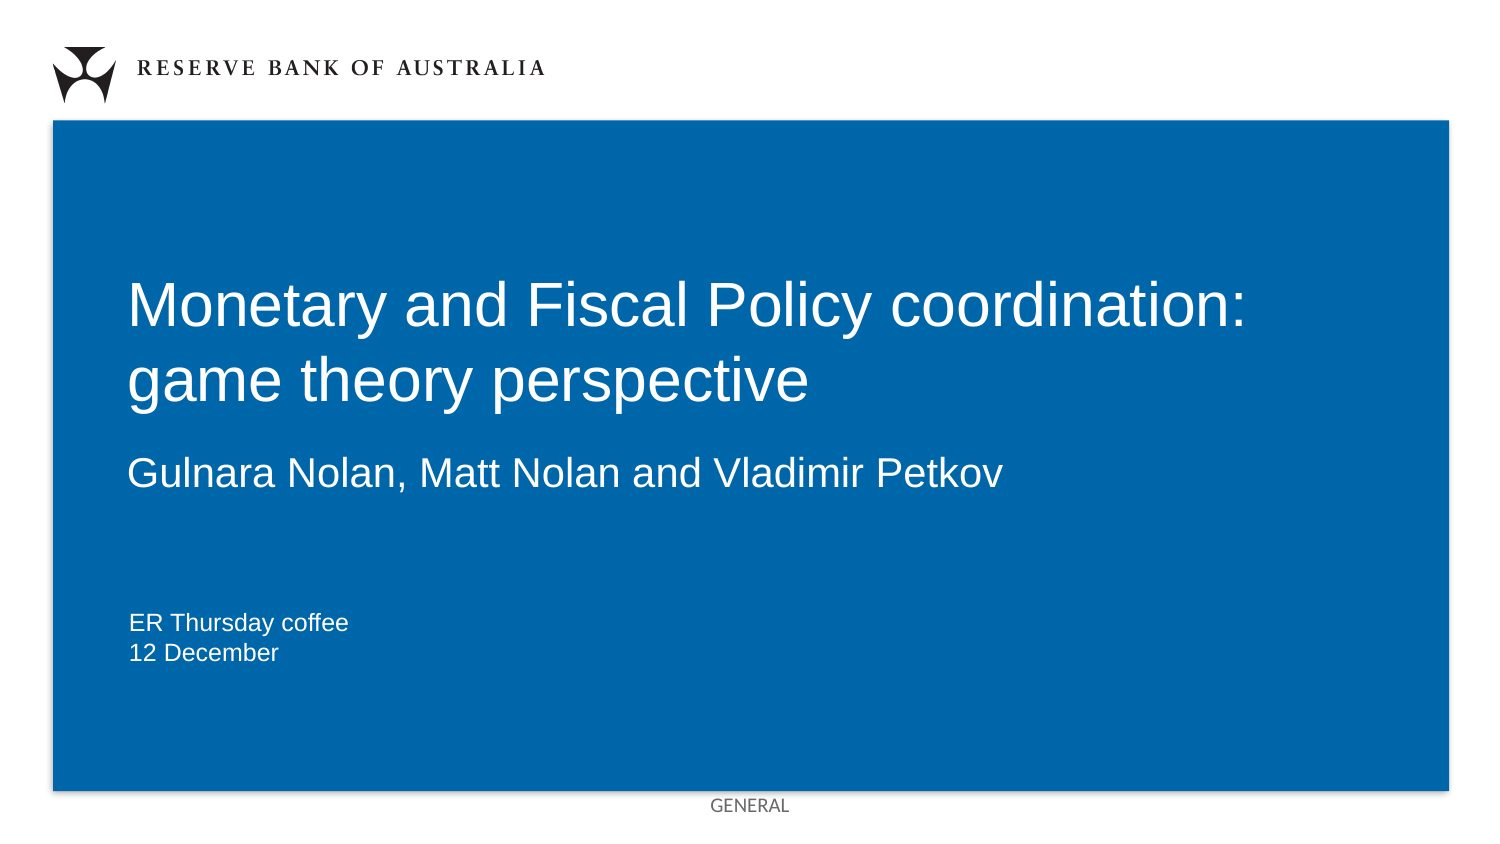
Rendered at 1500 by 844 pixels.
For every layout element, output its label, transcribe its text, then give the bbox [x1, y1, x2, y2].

subtitle Gulnara Nolan, Matt Nolan and Vladimir Petkov [111, 438, 1388, 596]
picture [10, 4, 587, 146]
footer GENERAL [512, 764, 988, 825]
title Monetary and Fiscal Policy coordination: game theory perspective [112, 256, 1388, 357]
text_box ER Thursday coffee 12 December [114, 599, 632, 739]
